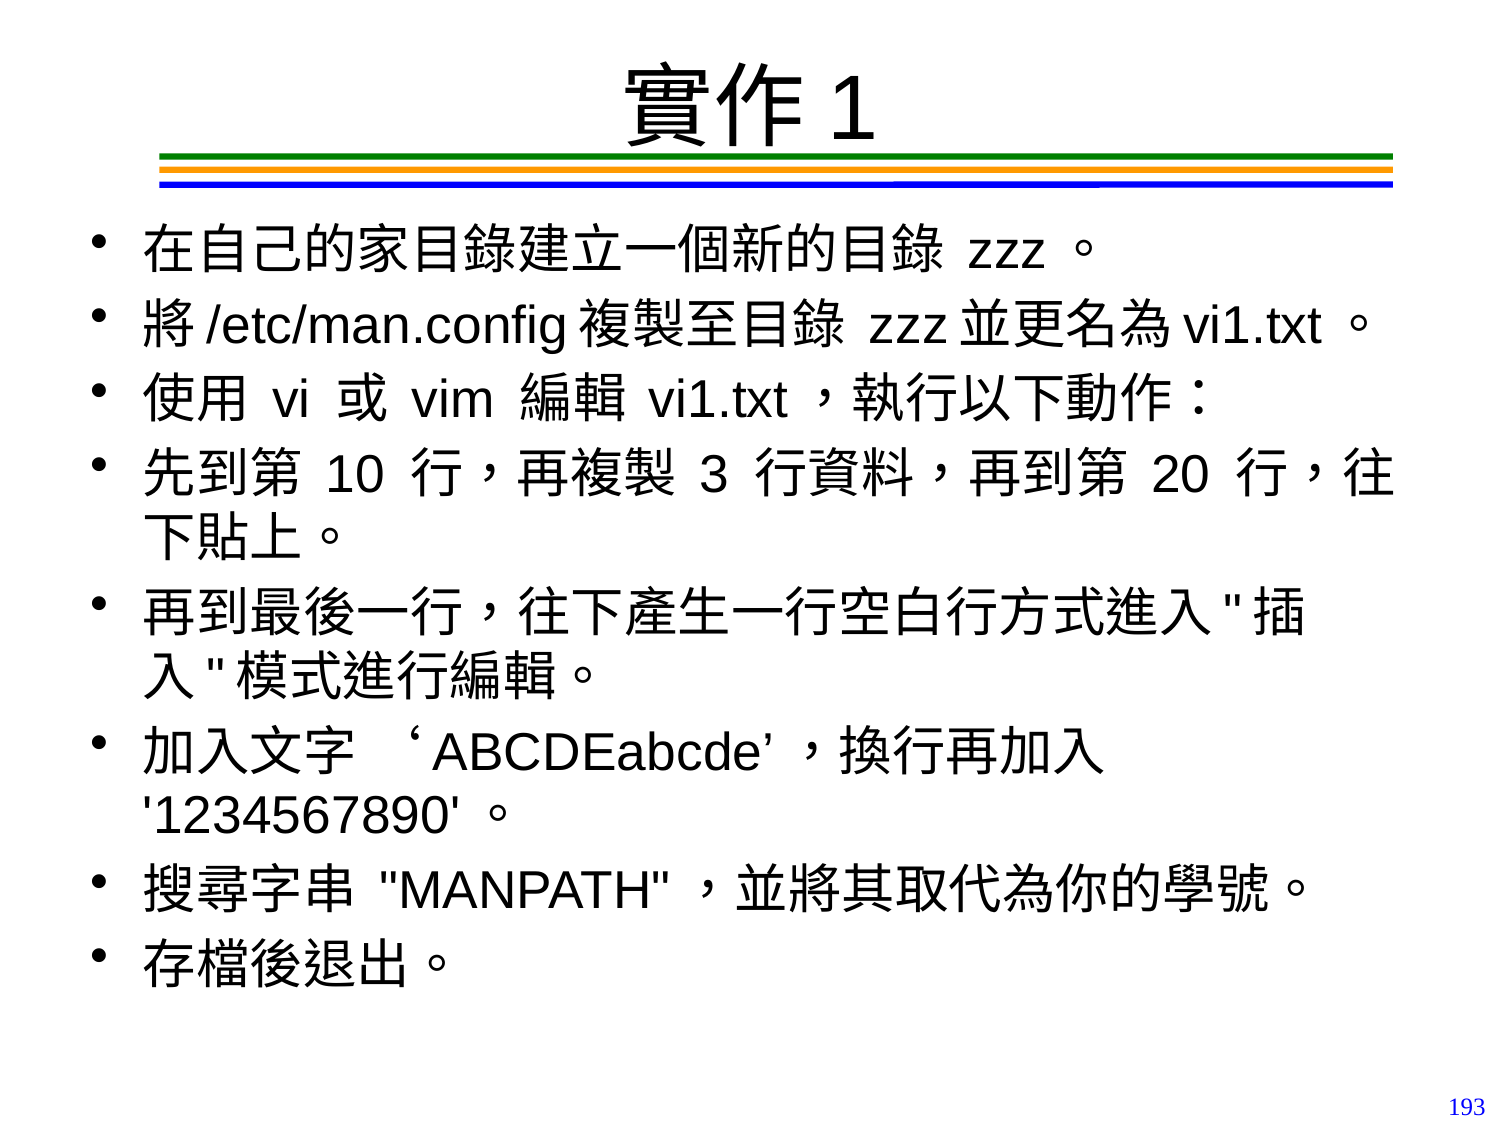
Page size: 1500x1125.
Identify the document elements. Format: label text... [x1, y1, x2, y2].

title 實作1 [75, 45, 1425, 161]
list 在自己的家目錄建立一個新的目錄 zzz。 將/etc/man.config複製至目錄 zzz並更名為vi1.txt。 使用 vi 或 vim 編輯 vi1.txt，執行以下動作： 先到第 10 行，再複製 3 行資料，再到第 20 行，往下貼上。 再到最後一行，往下產生一行空白行方式進入"插入"模式進行編輯。 加入文字 ‘ABCDEabcde’，換行再加入 '1234567890'。 搜尋字串 "MANPATH"，並將其取代為你的學號。 存檔後退出。 [75, 207, 1425, 1005]
slide_number 193 [1150, 1082, 1500, 1119]
